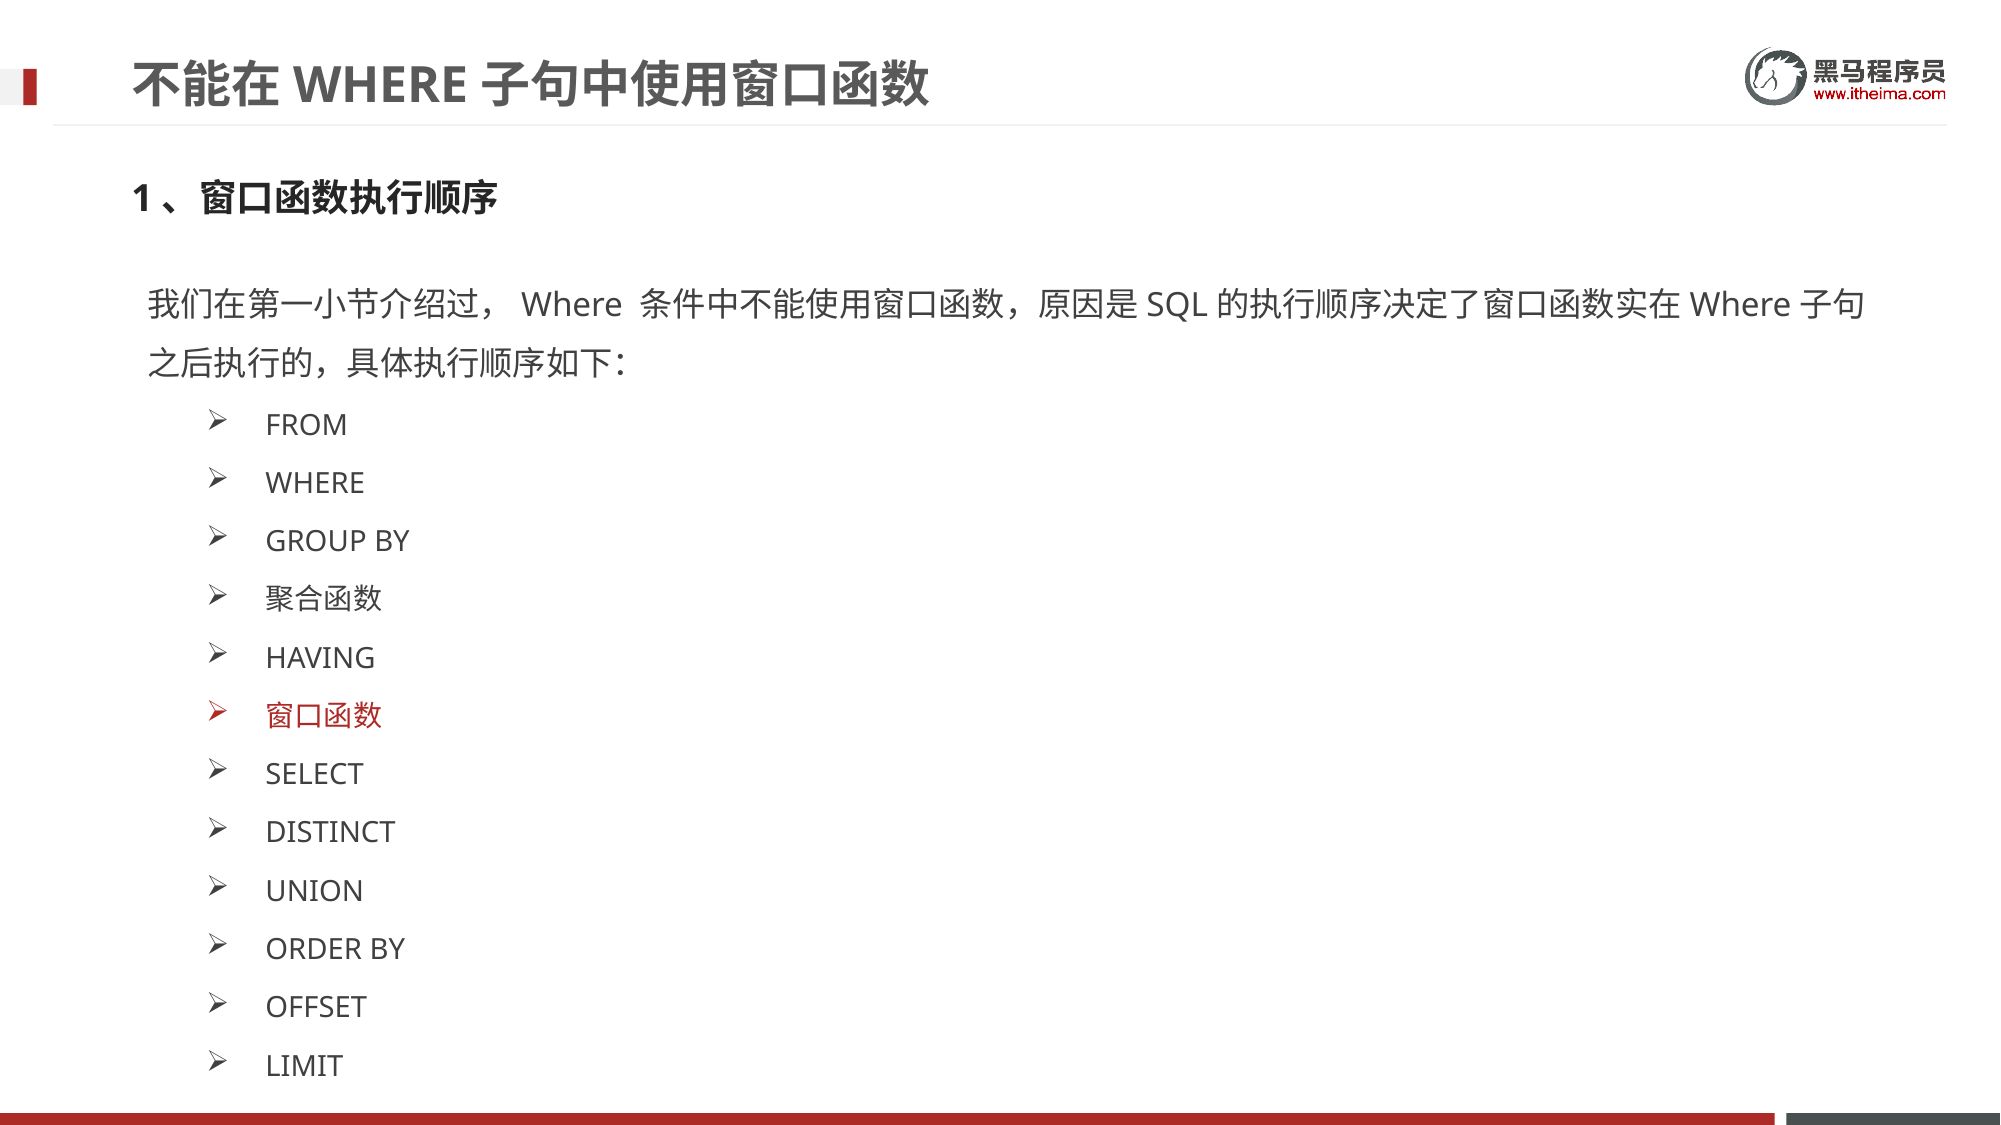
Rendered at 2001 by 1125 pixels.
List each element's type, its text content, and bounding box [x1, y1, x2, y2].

picture [1744, 46, 1946, 106]
title 不能在WHERE子句中使用窗口函数 [116, 40, 1556, 125]
list 1、窗口函数执行顺序 [116, 154, 1880, 239]
list 我们在第一小节介绍过，Where 条件中不能使用窗口函数，原因是SQL的执行顺序决定了窗口函数实在Where子句之后执行的，具体执行顺序如下： FROM WHERE GROUP BY 聚合函数 HAVING 窗口函数 SELECT DISTINCT UNION ORDER BY OFFSET LIMIT [132, 255, 1896, 1085]
